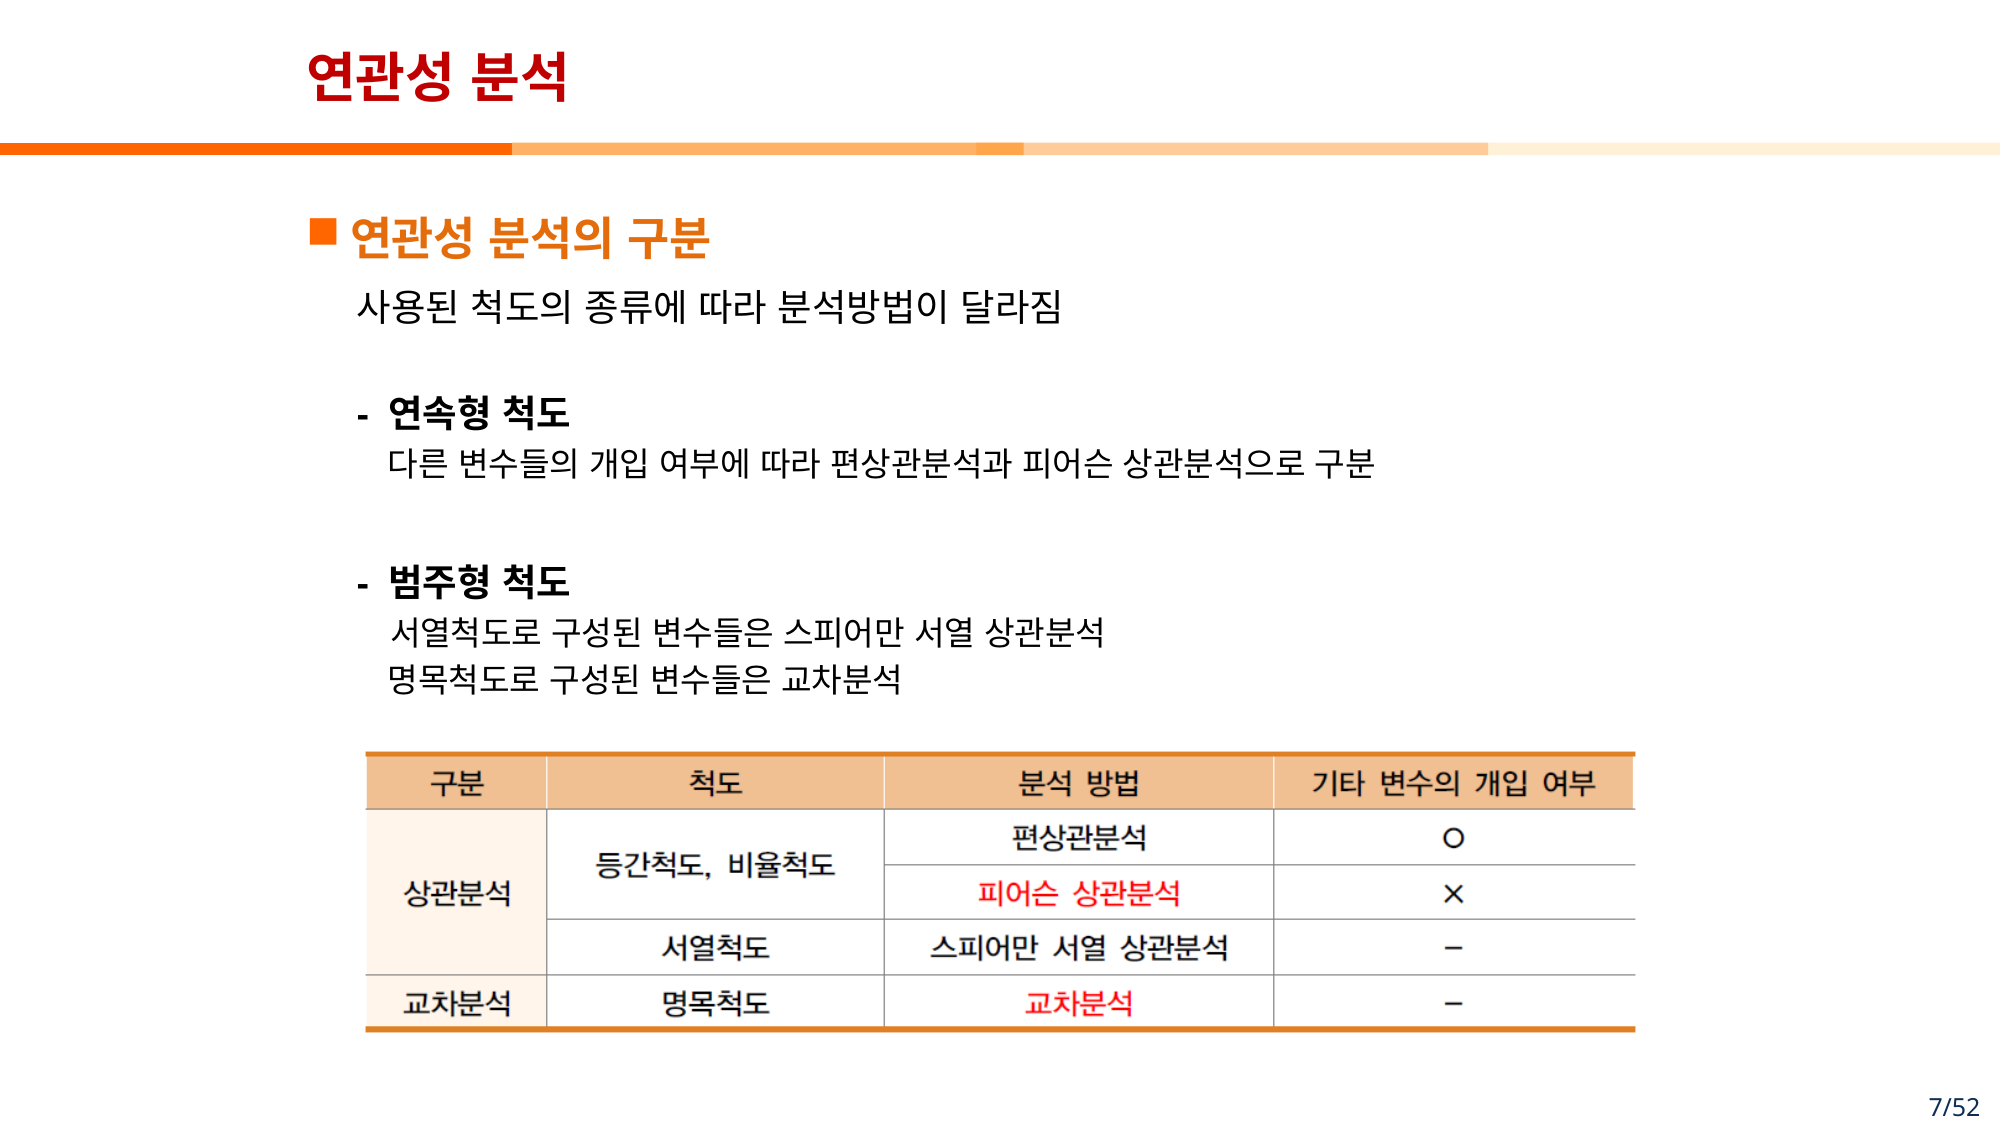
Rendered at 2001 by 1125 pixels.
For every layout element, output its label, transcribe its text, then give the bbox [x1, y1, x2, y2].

text_box - 연속형 척도 다른 변수들의 개입 여부에 따라 편상관분석과 피어슨 상관분석으로 구분 [341, 373, 1709, 441]
picture [361, 748, 1638, 1036]
text_box 연관성 분석의 구분 [291, 174, 1709, 267]
title 연관성 분석 [291, 31, 1532, 122]
text_box - 범주형 척도 서열척도로 구성된 변수들은 스피어만 서열 상관분석 명목척도로 구성된 변수들은 교차분석 [341, 542, 1709, 609]
text_box 사용된 척도의 종류에 따라 분석방법이 달라짐 [341, 254, 1709, 321]
